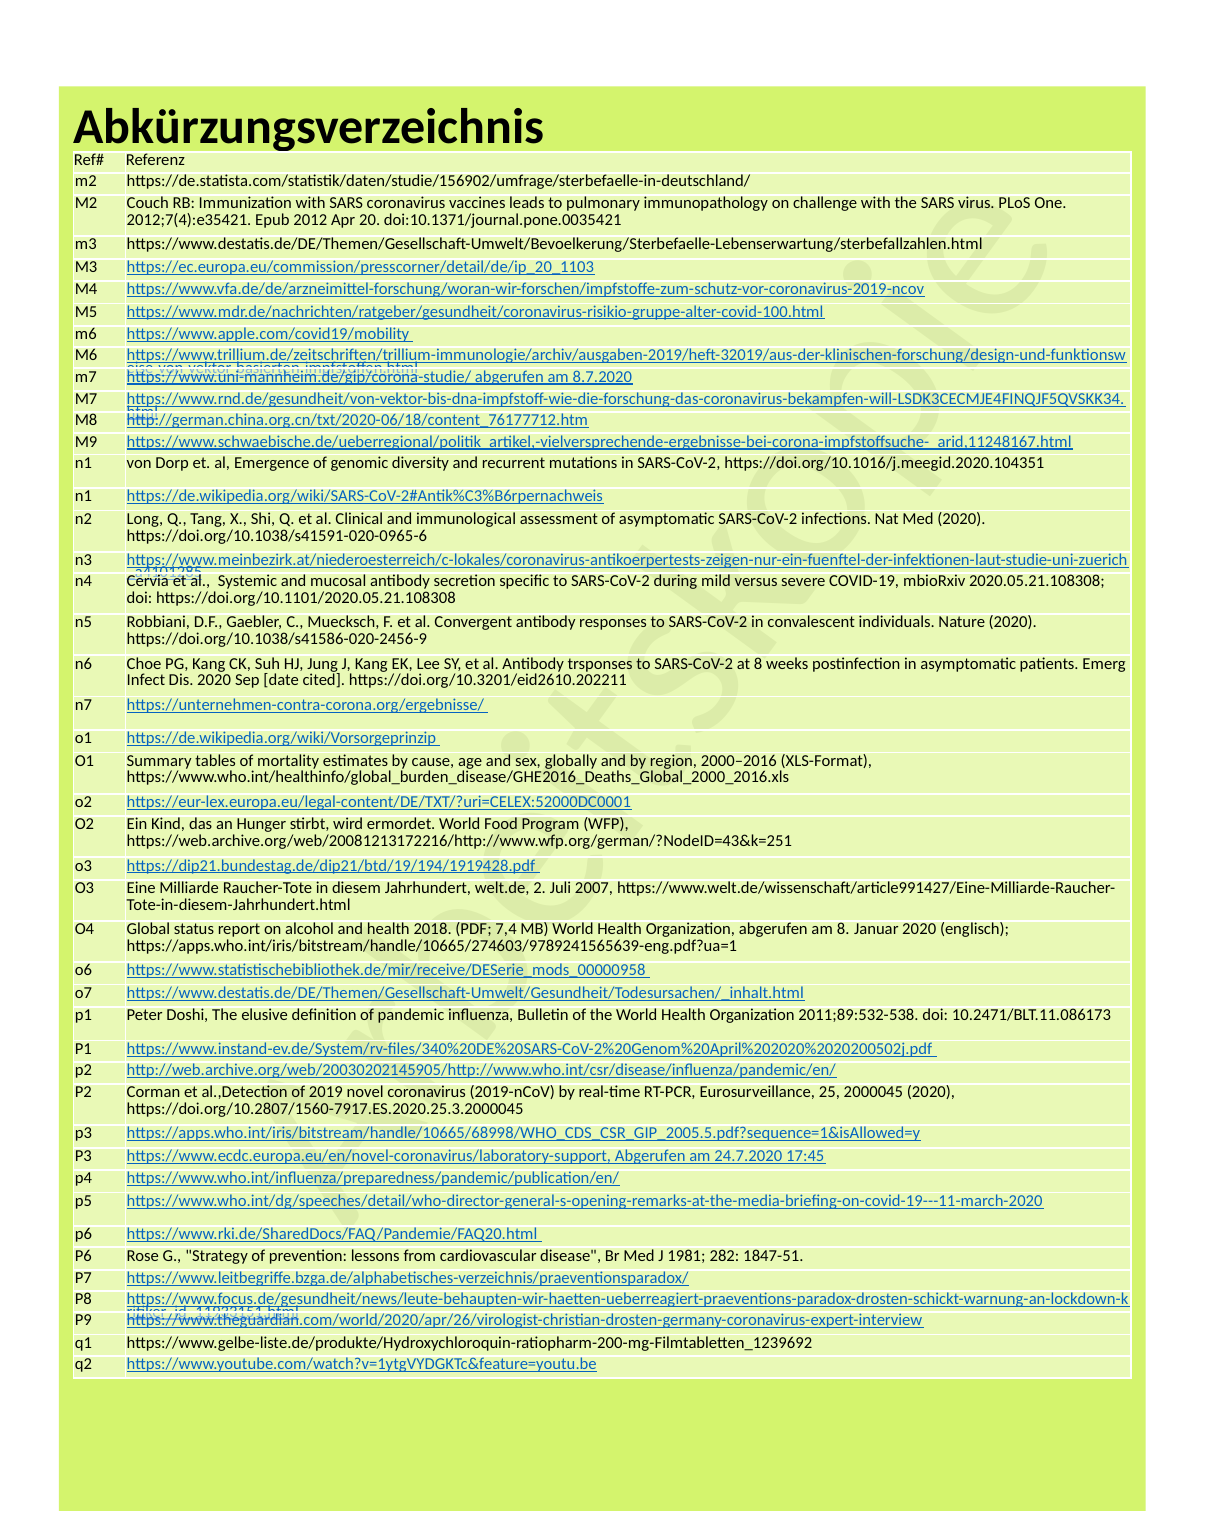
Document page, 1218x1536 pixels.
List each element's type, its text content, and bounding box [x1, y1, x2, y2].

table_cell o2 [74, 795, 125, 815]
table_cell https://www.gelbe-liste.de/produkte/Hydroxychloroquin-ratiopharm-200-mg-Filmtabletten_1239692 [126, 1335, 1130, 1355]
table_cell P2 [74, 1085, 125, 1124]
table_cell M9 [74, 434, 125, 454]
table_cell p4 [74, 1171, 125, 1192]
table_cell Choe PG, Kang CK, Suh HJ, Jung J, Kang EK, Lee SY, et al. Antibody trsponses to SARS-CoV-2 at 8 weeks postinfection in asymptomatic patients. Emerg Infect Dis. 2020 Sep [date cited]. https://doi.org/10.3201/eid2610.202211 [126, 656, 1130, 696]
table_cell https://www.rki.de/SharedDocs/FAQ/Pandemie/FAQ20.html [126, 1227, 1130, 1246]
table_cell n3 [74, 553, 125, 572]
table_cell P6 [74, 1248, 125, 1269]
table_cell n7 [74, 697, 125, 729]
table_cell P3 [74, 1149, 125, 1169]
table_cell o1 [74, 731, 125, 752]
table_cell M6 [74, 348, 125, 367]
table_cell O1 [74, 753, 125, 793]
table_cell https://www.focus.de/gesundheit/news/leute-behaupten-wir-haetten-ueberreagiert-praeventions-paradox-drosten-schickt-warnung-an-lockdown-kritiker_id_11933151.html [126, 1292, 1130, 1311]
table_cell M3 [74, 260, 125, 280]
table_cell M7 [74, 392, 125, 411]
table_cell Couch RB: Immunization with SARS coronavirus vaccines leads to pulmonary immunopathology on challenge with the SARS virus. PLoS One. 2012;7(4):e35421. Epub 2012 Apr 20. doi:10.1371/journal.pone.0035421 [126, 196, 1130, 235]
table_cell https://www.youtube.com/watch?v=1ytgVYDGKTc&feature=youtu.be [126, 1357, 1130, 1377]
table_cell https://www.instand-ev.de/System/rv-files/340%20DE%20SARS-CoV-2%20Genom%20April%202020%2020200502j.pdf [126, 1041, 1130, 1061]
table_cell M5 [74, 304, 125, 325]
table_cell https://de.wikipedia.org/wiki/SARS-CoV-2#Antik%C3%B6rpernachweis [126, 489, 1130, 510]
table_cell https://www.destatis.de/DE/Themen/Gesellschaft-Umwelt/Gesundheit/Todesursachen/_inhalt.html [126, 985, 1130, 1006]
table_cell o7 [74, 985, 125, 1006]
table_cell M2 [74, 196, 125, 235]
table_cell https://www.destatis.de/DE/Themen/Gesellschaft-Umwelt/Bevoelkerung/Sterbefaelle-Lebenserwartung/sterbefallzahlen.html [126, 237, 1130, 258]
table_cell n6 [74, 656, 125, 696]
table_cell https://www.rnd.de/gesundheit/von-vektor-bis-dna-impfstoff-wie-die-forschung-das-coronavirus-bekampfen-will-LSDK3CECMJE4FINQJF5QVSKK34.html [126, 392, 1130, 411]
table_cell n1 [74, 455, 125, 487]
table_cell https://ec.europa.eu/commission/presscorner/detail/de/ip_20_1103 [126, 260, 1130, 280]
table_cell O2 [74, 817, 125, 856]
table_cell Long, Q., Tang, X., Shi, Q. et al. Clinical and immunological assessment of asymptomatic SARS-CoV-2 infections. Nat Med (2020). https://doi.org/10.1038/s41591-020-0965-6 [126, 511, 1130, 551]
table_cell Summary tables of mortality estimates by cause, age and sex, globally and by region, 2000–2016 (XLS-Format), https://www.who.int/healthinfo/global_burden_disease/GHE2016_Deaths_Global_2000_2016.xls [126, 753, 1130, 793]
table_cell Rose G., "Strategy of prevention: lessons from cardiovascular disease", Br Med J 1981; 282: 1847-51. [126, 1248, 1130, 1269]
table_cell M8 [74, 413, 125, 432]
table_cell Robbiani, D.F., Gaebler, C., Muecksch, F. et al. Convergent antibody responses to SARS-CoV-2 in convalescent individuals. Nature (2020). https://doi.org/10.1038/s41586-020-2456-9 [126, 615, 1130, 654]
table_cell M4 [74, 282, 125, 303]
table_cell p5 [74, 1193, 125, 1225]
table_cell https://www.apple.com/covid19/mobility [126, 327, 1130, 346]
table_cell q1 [74, 1335, 125, 1355]
table_cell P1 [74, 1041, 125, 1061]
table_cell https://www.uni-mannheim.de/gip/corona-studie/ abgerufen am 8.7.2020 [126, 369, 1130, 390]
table_cell https://www.leitbegriffe.bzga.de/alphabetisches-verzeichnis/praeventionsparadox/ [126, 1271, 1130, 1290]
table_cell P9 [74, 1313, 125, 1334]
table_cell https://www.trillium.de/zeitschriften/trillium-immunologie/archiv/ausgaben-2019/heft-32019/aus-der-klinischen-forschung/design-und-funktionsweise-von-vektor-basierten-impfstoffen.html [126, 348, 1130, 367]
table_cell P7 [74, 1271, 125, 1290]
table_cell o6 [74, 963, 125, 984]
table_cell https://www.who.int/dg/speeches/detail/who-director-general-s-opening-remarks-at-the-media-briefing-on-covid-19---11-march-2020 [126, 1193, 1130, 1225]
table_cell n1 [74, 489, 125, 510]
table_cell https://de.wikipedia.org/wiki/Vorsorgeprinzip [126, 731, 1130, 752]
table_cell m6 [74, 327, 125, 346]
table_cell https://www.ecdc.europa.eu/en/novel-coronavirus/laboratory-support, Abgerufen am 24.7.2020 17:45 [126, 1149, 1130, 1169]
table_header Ref# [74, 153, 125, 172]
table_cell Ein Kind, das an Hunger stirbt, wird ermordet. World Food Program (WFP), https://web.archive.org/web/20081213172216/http://www.wfp.org/german/?NodeID=43&k=251 [126, 817, 1130, 856]
table_cell https://www.vfa.de/de/arzneimittel-forschung/woran-wir-forschen/impfstoffe-zum-schutz-vor-coronavirus-2019-ncov [126, 282, 1130, 303]
table_cell p2 [74, 1063, 125, 1083]
table_cell https://eur-lex.europa.eu/legal-content/DE/TXT/?uri=CELEX:52000DC0001 [126, 795, 1130, 815]
table_cell n5 [74, 615, 125, 654]
table_cell O3 [74, 881, 125, 920]
table_cell o3 [74, 858, 125, 879]
table_cell Global status report on alcohol and health 2018. (PDF; 7,4 MB) World Health Organization, abgerufen am 8. Januar 2020 (englisch); https://apps.who.int/iris/bitstream/handle/10665/274603/9789241565639-eng.pdf?ua=1 [126, 922, 1130, 961]
table_cell http://web.archive.org/web/20030202145905/http://www.who.int/csr/disease/influenza/pandemic/en/ [126, 1063, 1130, 1083]
table_cell https://www.schwaebische.de/ueberregional/politik_artikel,-vielversprechende-ergebnisse-bei-corona-impfstoffsuche-_arid,11248167.html [126, 434, 1130, 454]
table_cell Cervia et al., Systemic and mucosal antibody secretion specific to SARS-CoV-2 during mild versus severe COVID-19, mbioRxiv 2020.05.21.108308; doi: https://doi.org/10.1101/2020.05.21.108308 [126, 574, 1130, 613]
table_cell p3 [74, 1126, 125, 1147]
table_cell https://www.theguardian.com/world/2020/apr/26/virologist-christian-drosten-germany-coronavirus-expert-interview [126, 1313, 1130, 1334]
table_cell https://www.statistischebibliothek.de/mir/receive/DESerie_mods_00000958 [126, 963, 1130, 984]
table_cell n4 [74, 574, 125, 613]
table_cell Eine Milliarde Raucher-Tote in diesem Jahrhundert, welt.de, 2. Juli 2007, https://www.welt.de/wissenschaft/article991427/Eine-Milliarde-Raucher-Tote-in-diesem-Jahrhundert.html [126, 881, 1130, 920]
table_cell P8 [74, 1292, 125, 1311]
table_cell https://www.who.int/influenza/preparedness/pandemic/publication/en/ [126, 1171, 1130, 1192]
text_box Abkürzungsverzeichnis [58, 86, 1146, 1511]
table_cell m3 [74, 237, 125, 258]
table_cell https://de.statista.com/statistik/daten/studie/156902/umfrage/sterbefaelle-in-deutschland/ [126, 174, 1130, 194]
table_cell m2 [74, 174, 125, 194]
table_cell n2 [74, 511, 125, 551]
table_header Referenz [126, 153, 1130, 172]
table_cell https://www.meinbezirk.at/niederoesterreich/c-lokales/coronavirus-antikoerpertests-zeigen-nur-ein-fuenftel-der-infektionen-laut-studie-uni-zuerich_a4101285 [126, 553, 1130, 572]
table_cell https://unternehmen-contra-corona.org/ergebnisse/ [126, 697, 1130, 729]
table_cell von Dorp et. al, Emergence of genomic diversity and recurrent mutations in SARS-CoV-2, https://doi.org/10.1016/j.meegid.2020.104351 [126, 455, 1130, 487]
table_cell m7 [74, 369, 125, 390]
table_cell p1 [74, 1008, 125, 1040]
table_cell p6 [74, 1227, 125, 1246]
table_cell O4 [74, 922, 125, 961]
table_cell Peter Doshi, The elusive definition of pandemic influenza, Bulletin of the World Health Organization 2011;89:532-538. doi: 10.2471/BLT.11.086173 [126, 1008, 1130, 1040]
table_cell https://www.mdr.de/nachrichten/ratgeber/gesundheit/coronavirus-risikio-gruppe-alter-covid-100.html [126, 304, 1130, 325]
table_cell https://apps.who.int/iris/bitstream/handle/10665/68998/WHO_CDS_CSR_GIP_2005.5.pdf?sequence=1&isAllowed=y [126, 1126, 1130, 1147]
table_cell https://dip21.bundestag.de/dip21/btd/19/194/1919428.pdf [126, 858, 1130, 879]
table_cell q2 [74, 1357, 125, 1377]
table_cell http://german.china.org.cn/txt/2020-06/18/content_76177712.htm [126, 413, 1130, 432]
table_cell Corman et al.,Detection of 2019 novel coronavirus (2019-nCoV) by real-time RT-PCR, Eurosurveillance, 25, 2000045 (2020), https://doi.org/10.2807/1560-7917.ES.2020.25.3.2000045 [126, 1085, 1130, 1124]
